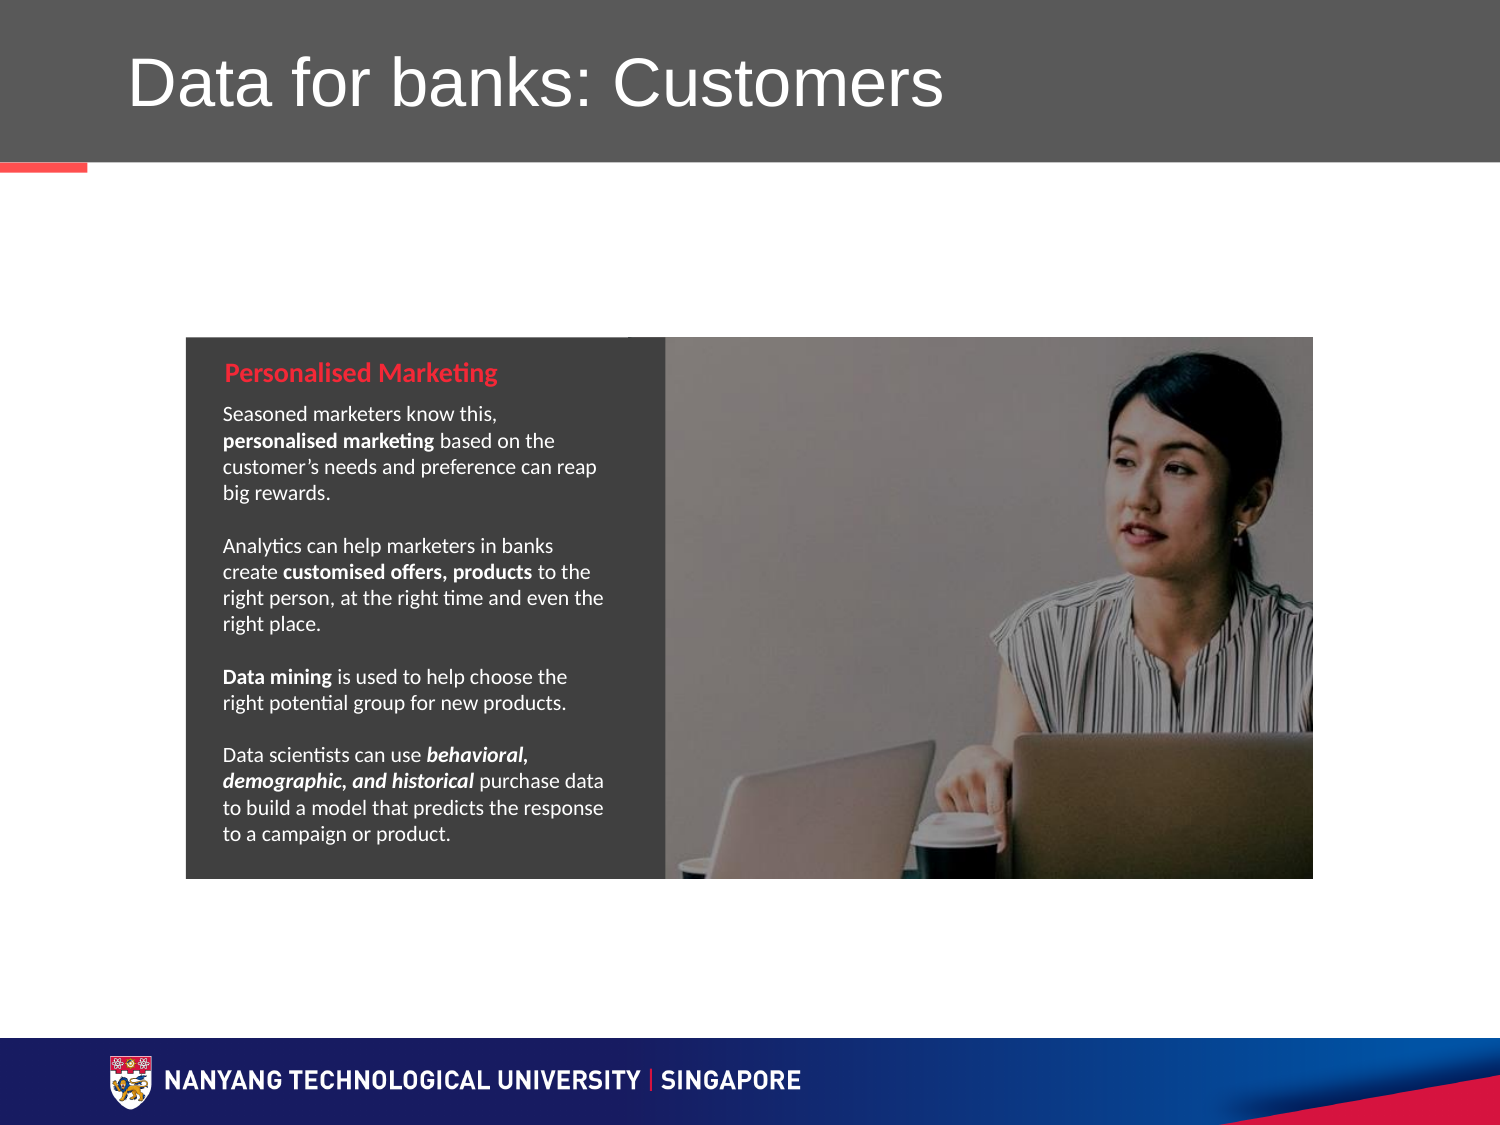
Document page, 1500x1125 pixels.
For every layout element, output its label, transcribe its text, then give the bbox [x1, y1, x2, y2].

title Data for banks: Customers [112, 12, 1388, 146]
text_box [185, 337, 625, 879]
picture [0, 1038, 1500, 1125]
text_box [207, 346, 629, 859]
picture [627, 337, 1313, 880]
